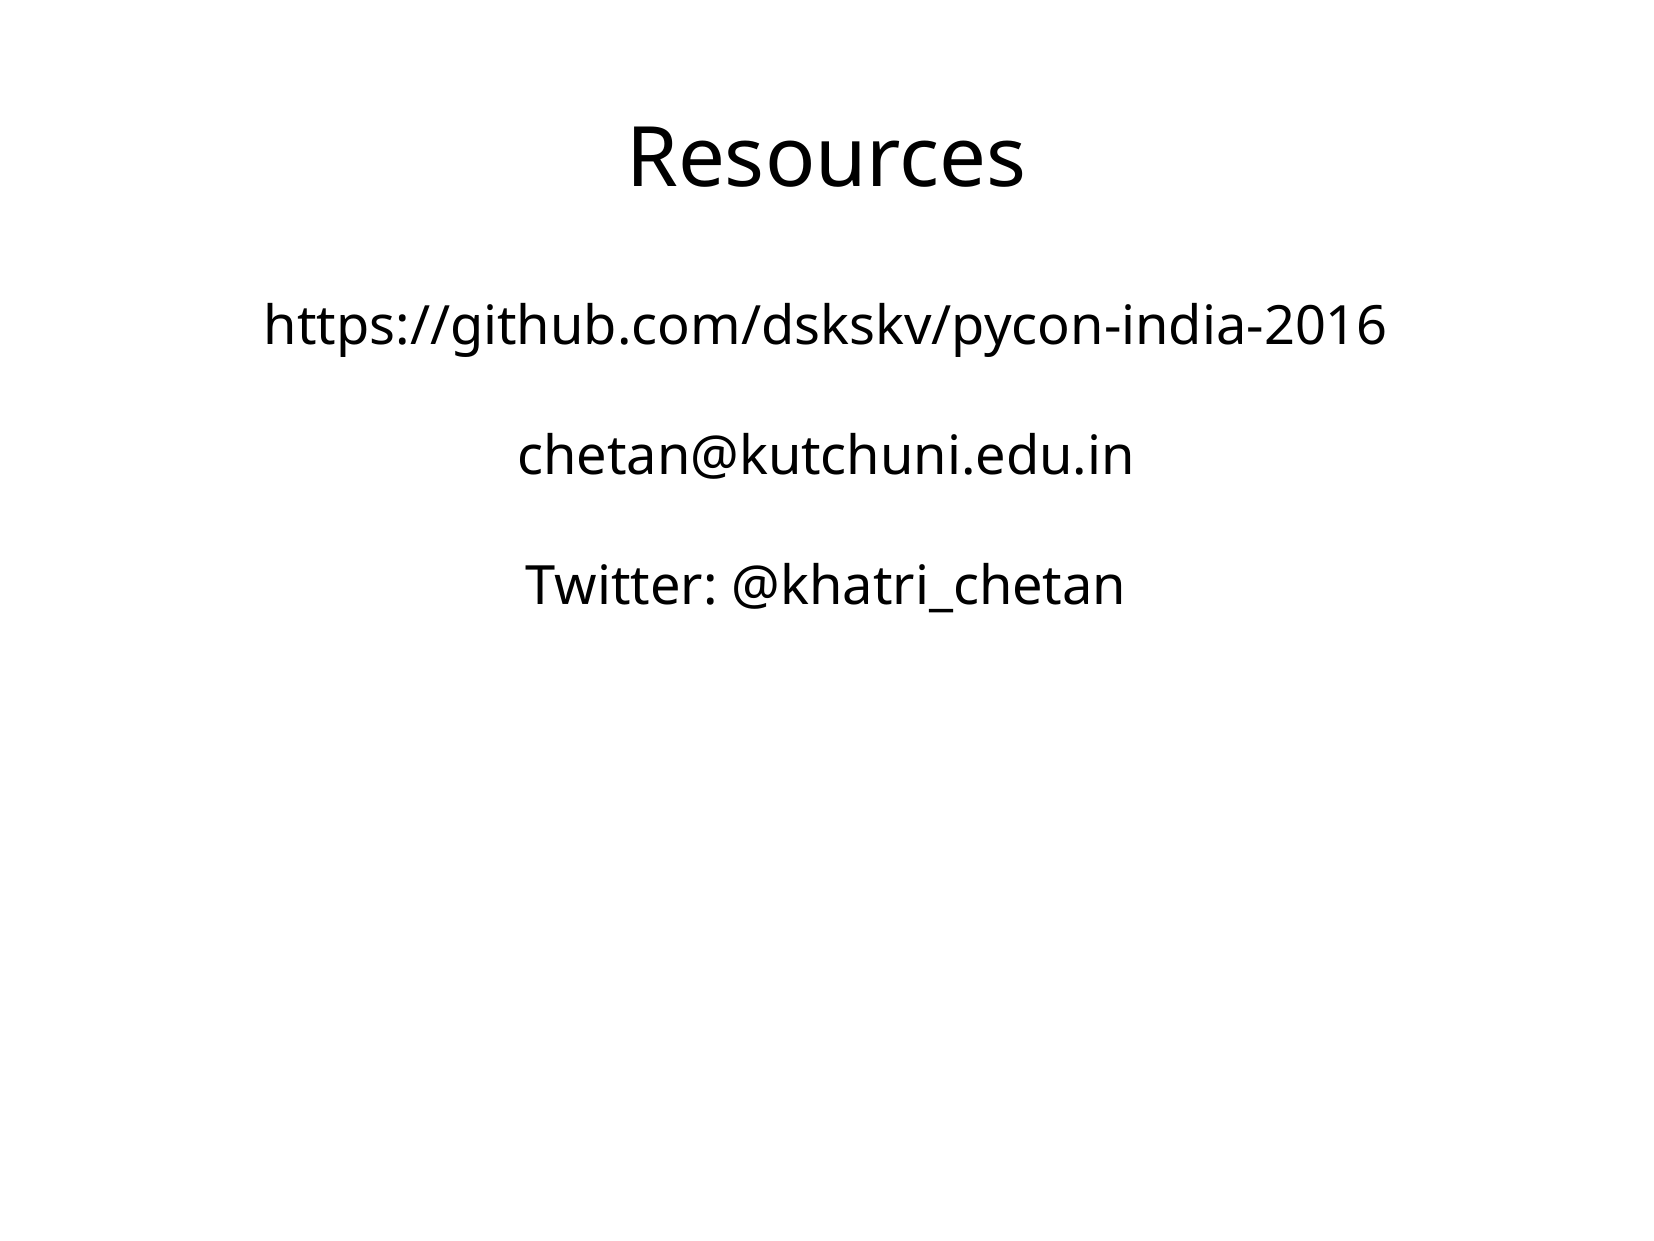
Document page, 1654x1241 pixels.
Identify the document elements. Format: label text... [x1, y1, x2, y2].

text_box https://github.com/dskskv/pycon-india-2016 chetan@kutchuni.edu.in Twitter: @khatri_chetan [82, 290, 1571, 1010]
text_box Resources [82, 49, 1571, 257]
